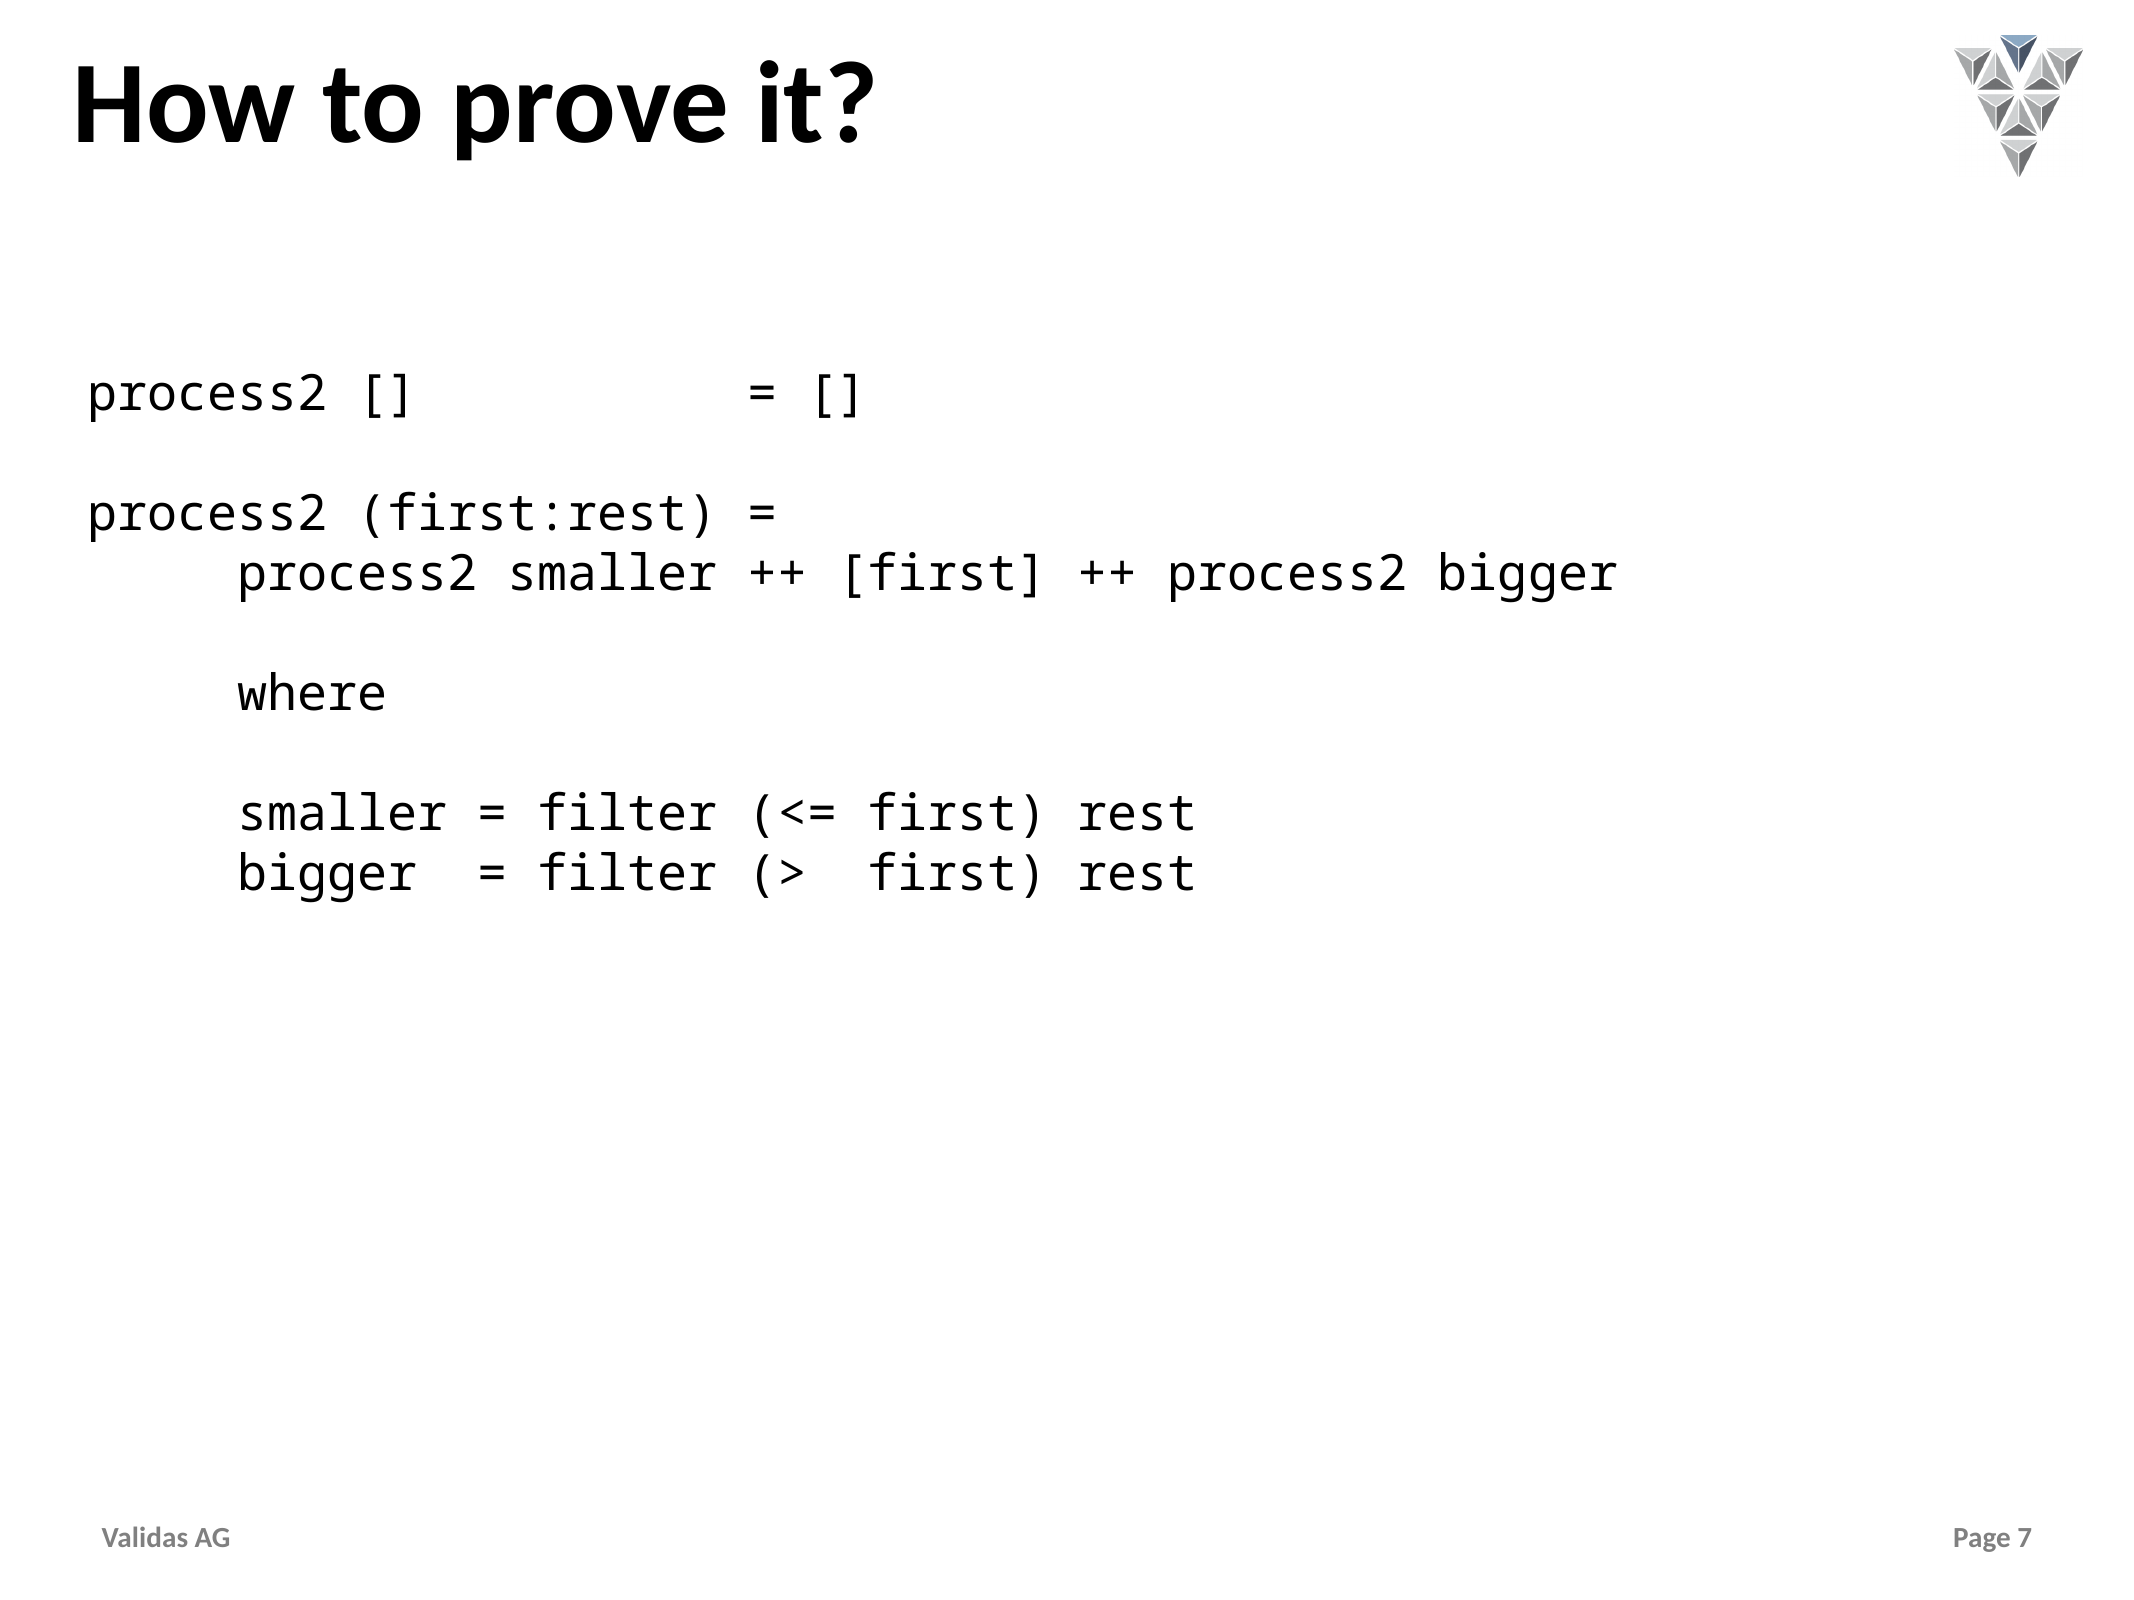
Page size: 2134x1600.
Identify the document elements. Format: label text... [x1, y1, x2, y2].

title How to prove it? [72, 15, 1835, 170]
picture [1954, 35, 2083, 177]
text_box process2 [] = [] process2 (first:rest) = process2 smaller ++ [first] ++ process2 bigger where smaller = filter (<= first) rest bigger = filter (> first) rest [72, 352, 1949, 968]
